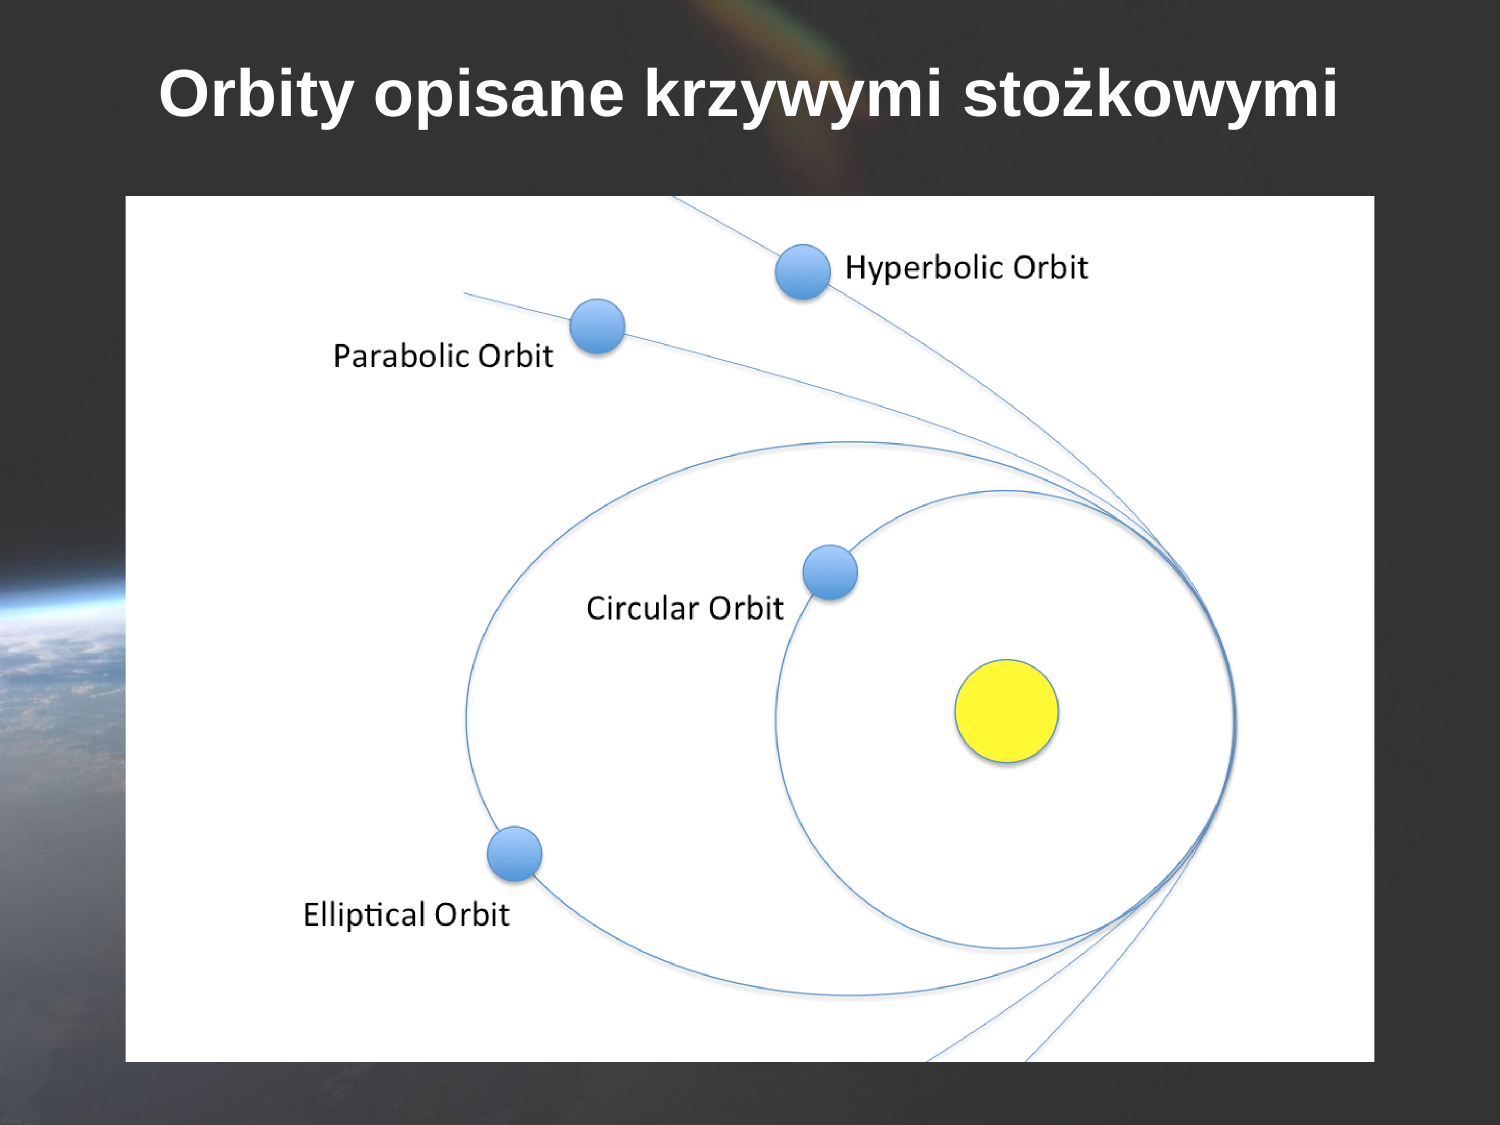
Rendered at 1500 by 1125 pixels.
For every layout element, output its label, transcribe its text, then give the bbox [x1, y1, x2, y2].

text_box Orbity opisane krzywymi stożkowymi [0, 42, 1500, 138]
picture [125, 196, 1375, 1063]
